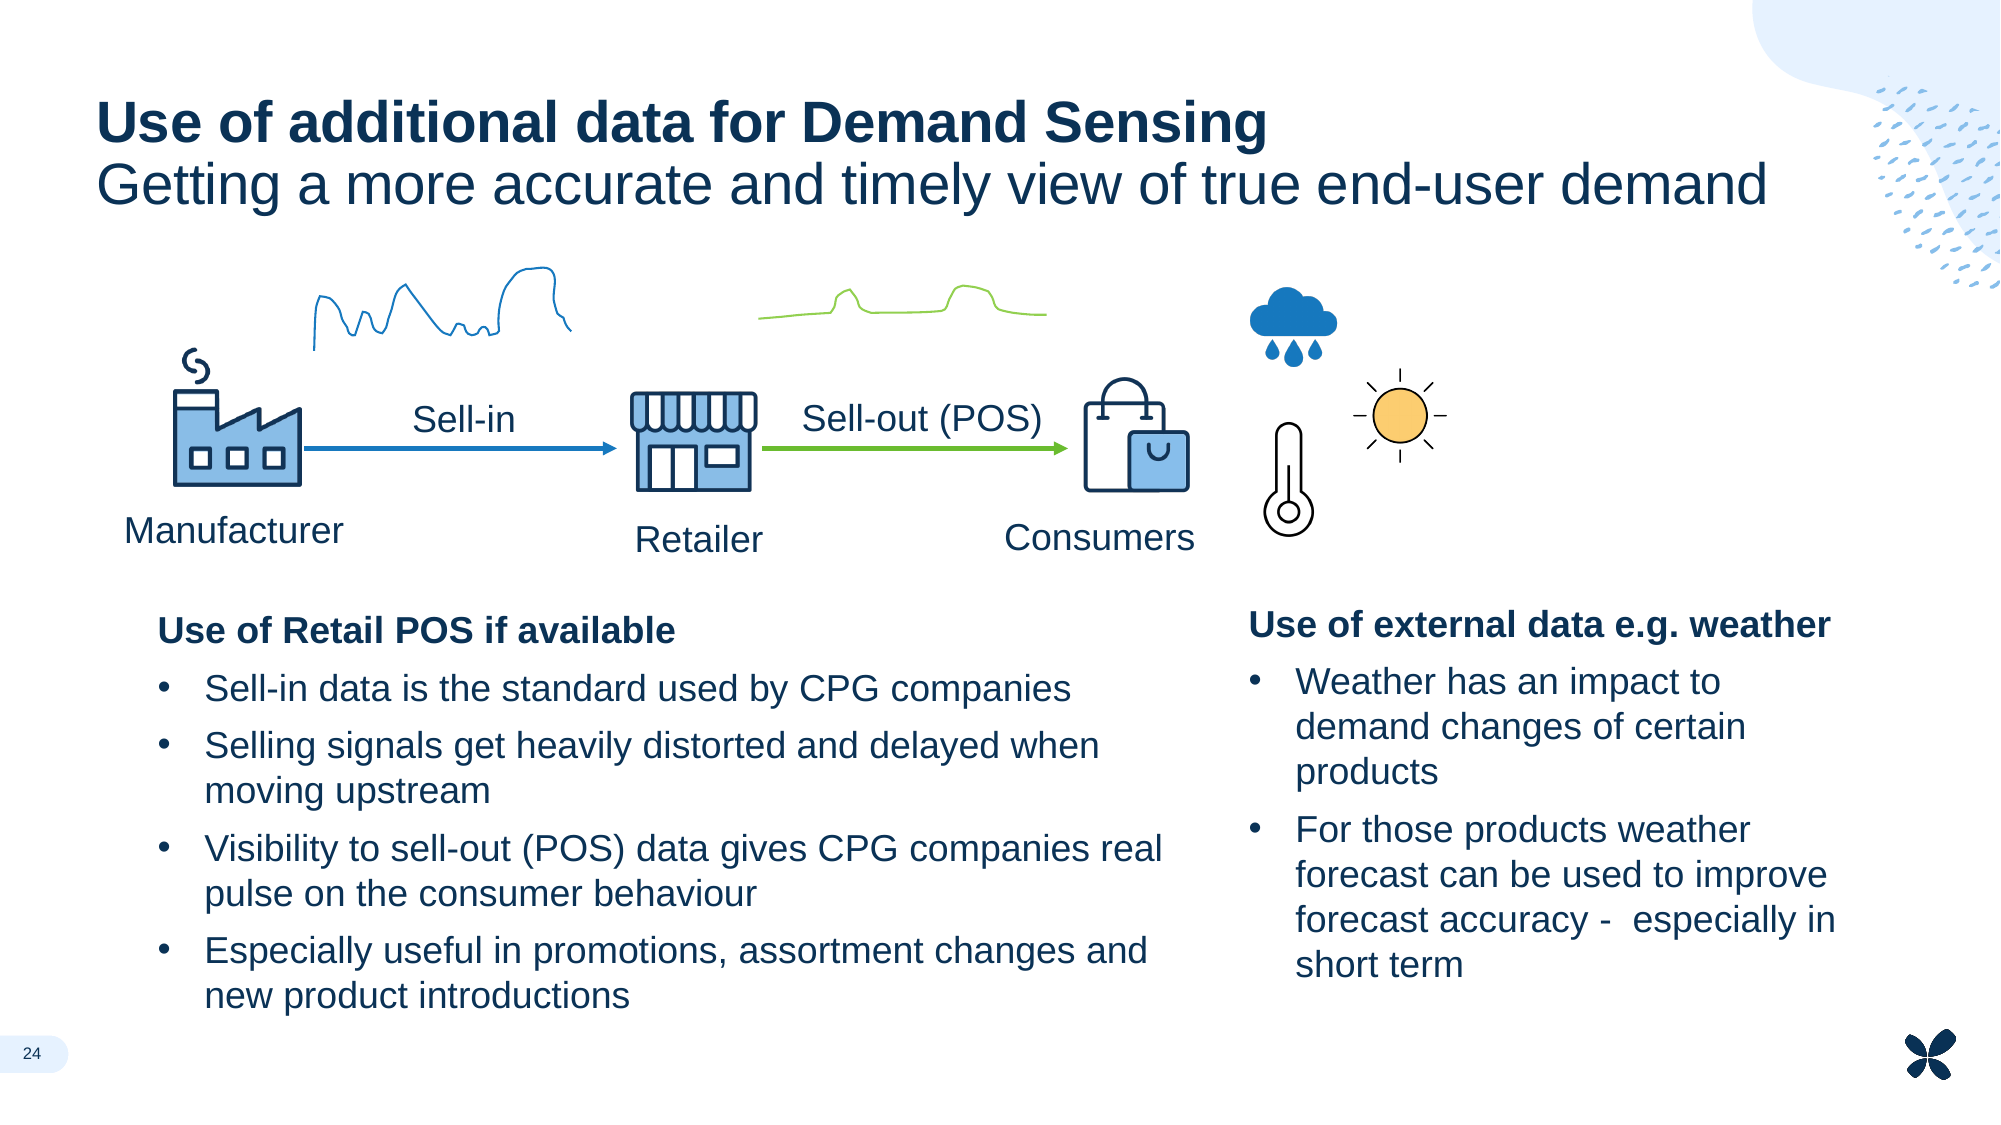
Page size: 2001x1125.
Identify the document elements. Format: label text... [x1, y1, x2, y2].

text_box Sell-in [397, 387, 531, 447]
picture [628, 376, 759, 507]
text_box Sell-out (POS) [786, 386, 1059, 447]
text_box Retailer [619, 507, 779, 567]
text_box Consumers [989, 505, 1211, 566]
picture [162, 342, 312, 492]
text_box [313, 266, 572, 351]
text_box [758, 284, 1047, 320]
picture [1905, 1029, 1956, 1080]
picture [1223, 267, 1447, 544]
slide_number 24 [0, 1023, 65, 1083]
title Use of additional data for Demand Sensing Getting a more accurate and timely view of true end-user demand [96, 91, 1904, 239]
picture [1071, 369, 1202, 500]
text_box Manufacturer [109, 498, 360, 559]
text_box Use of Retail POS if available Sell-in data is the standard used by CPG companies Selling signals get heavily distorted and delayed when moving upstream Visibility to sell-out (POS) data gives CPG companies real pulse on the consumer behaviour Especially useful in promotions, assortment changes and new product introductions [142, 598, 1212, 1024]
text_box Use of external data e.g. weather Weather has an impact to demand changes of certain products For those products weather forecast can be used to improve forecast accuracy - especially in short term [1233, 592, 1868, 993]
